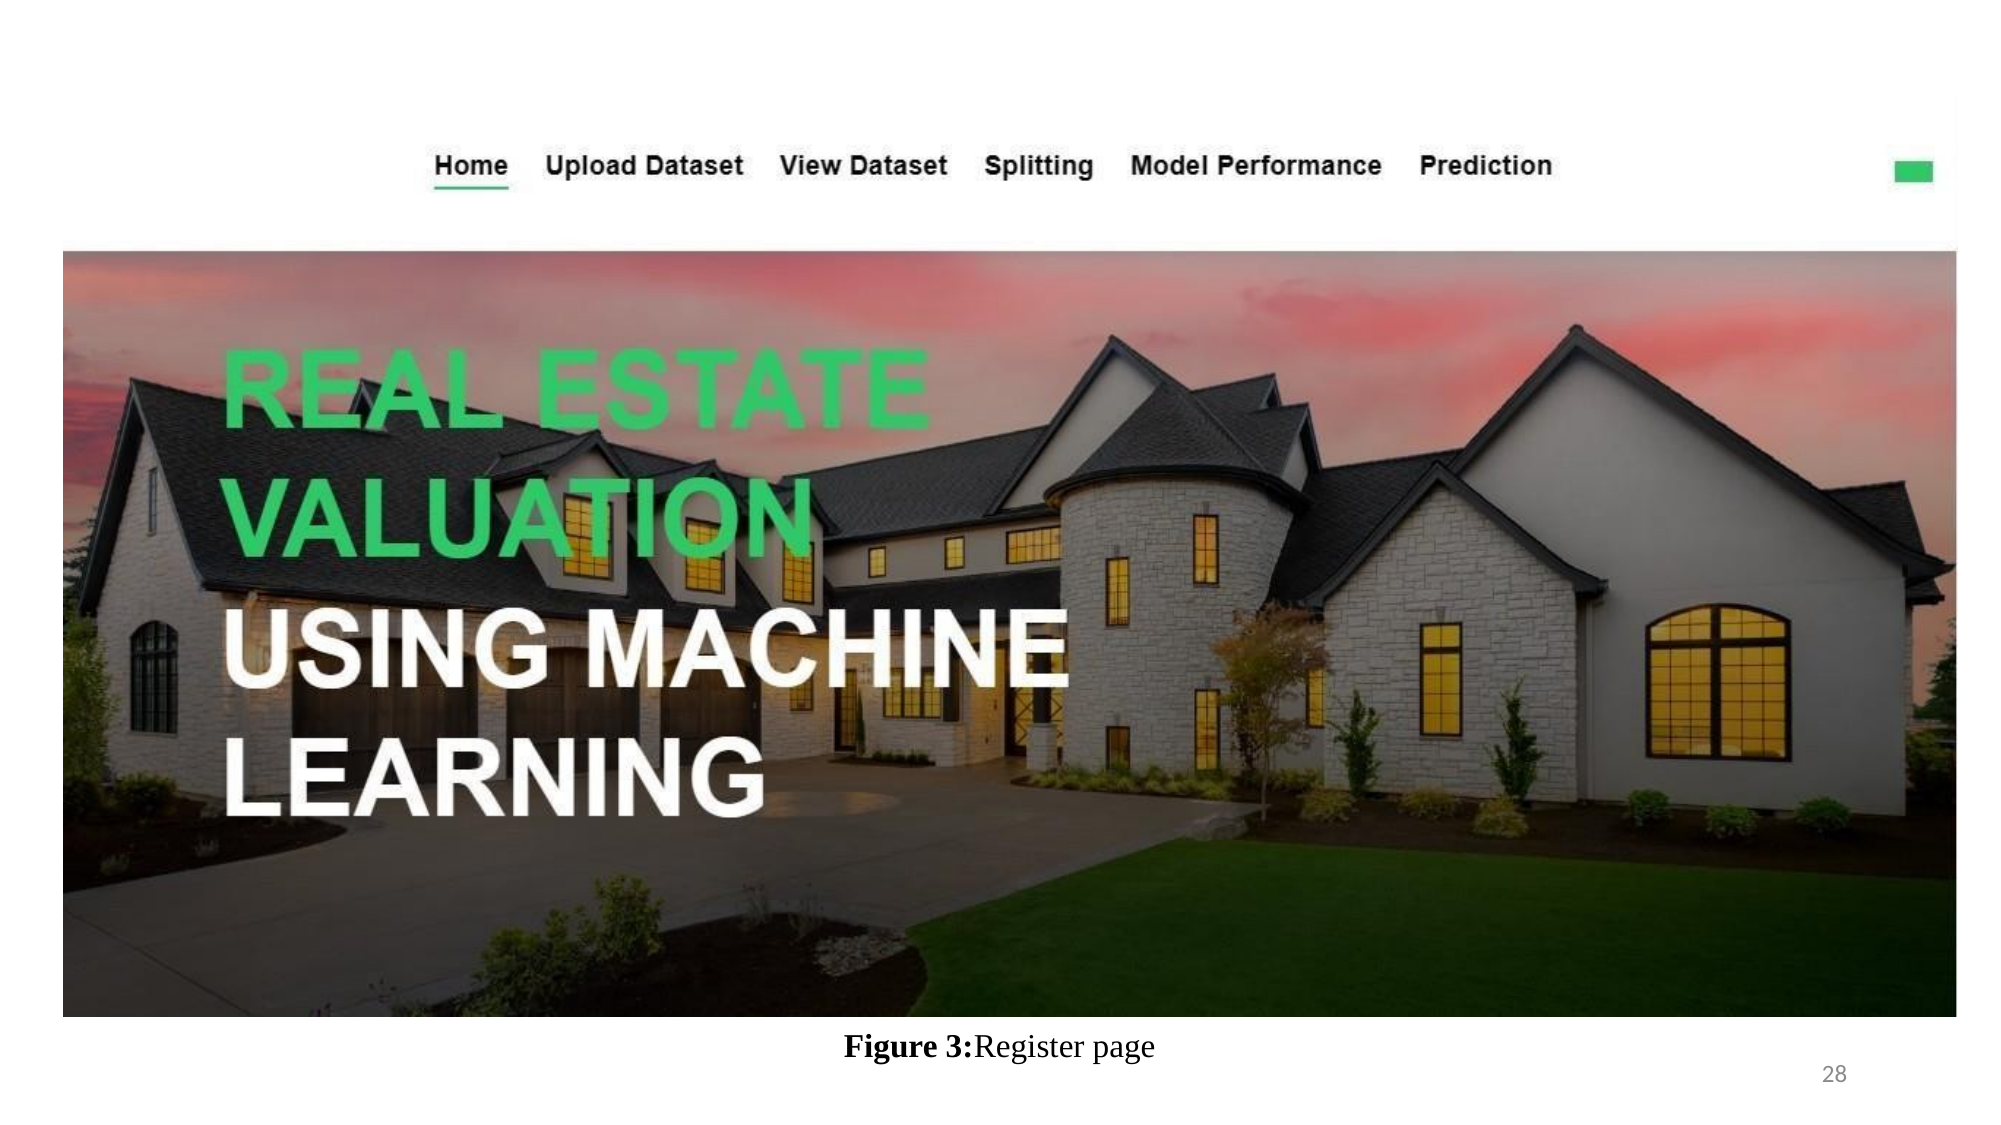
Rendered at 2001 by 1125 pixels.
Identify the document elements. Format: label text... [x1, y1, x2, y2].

picture [63, 97, 1958, 1017]
slide_number 28 [1412, 1042, 1863, 1103]
text_box Figure 3:Register page [610, 1017, 1390, 1072]
